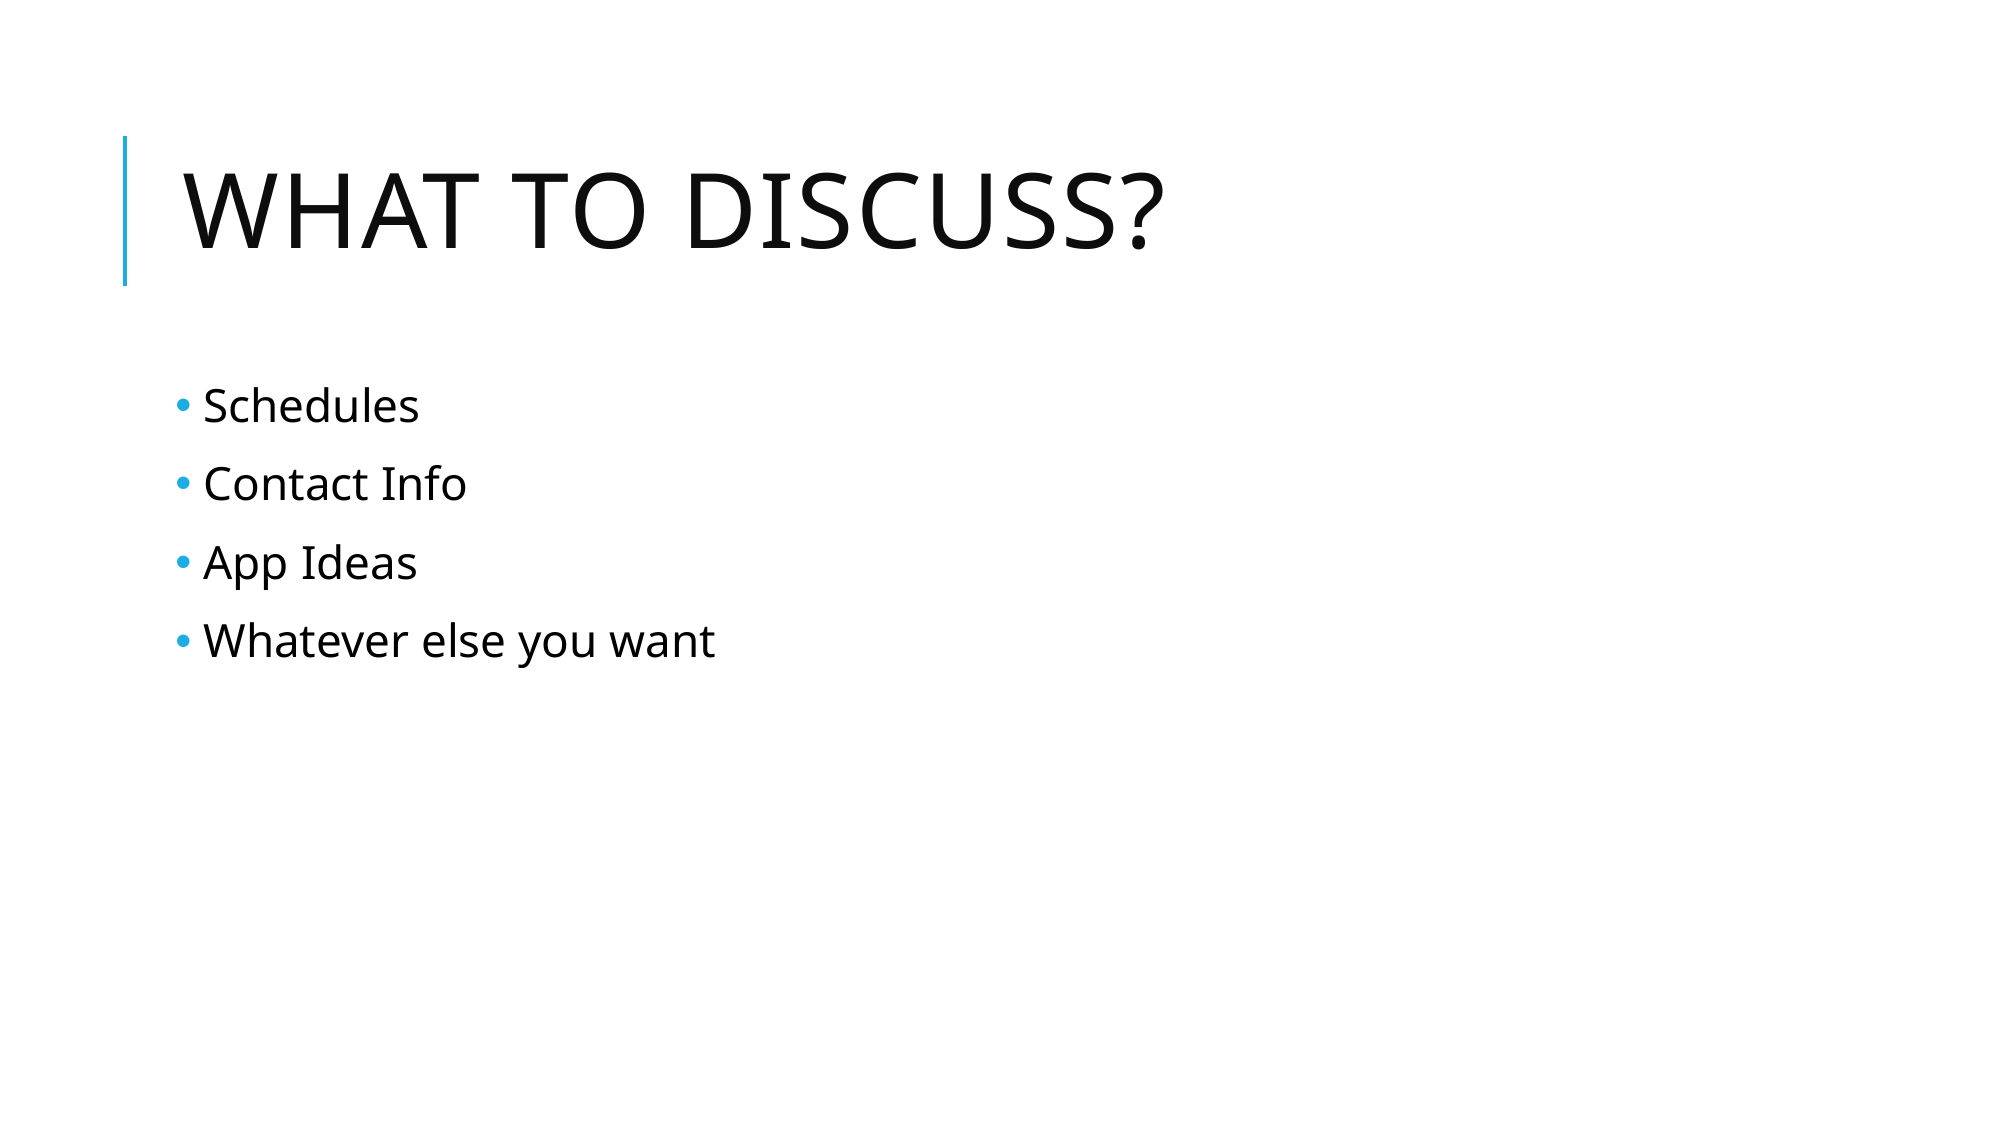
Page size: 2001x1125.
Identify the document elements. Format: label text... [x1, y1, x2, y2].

title What To Discuss? [168, 96, 1763, 342]
list Schedules Contact Info App Ideas Whatever else you want [168, 375, 1763, 1035]
